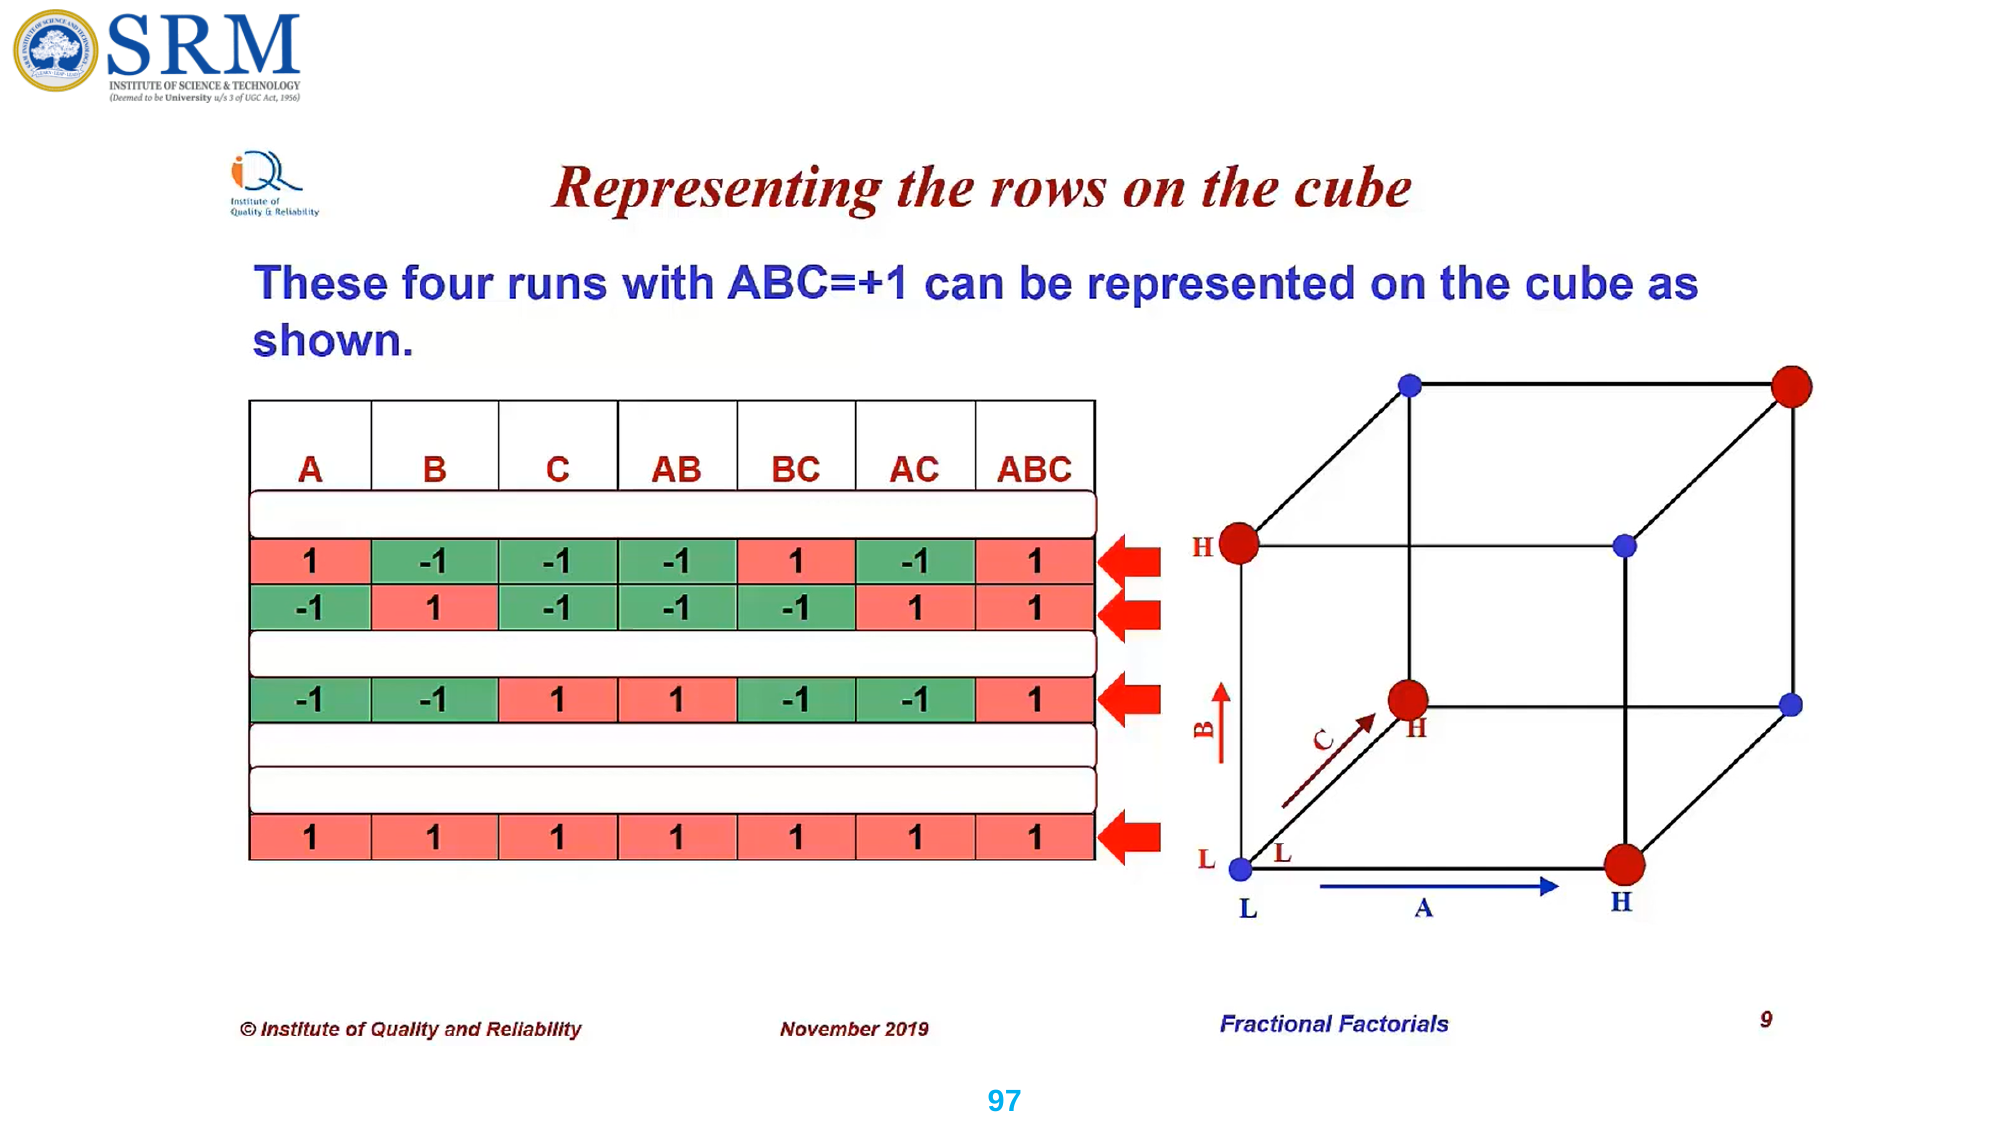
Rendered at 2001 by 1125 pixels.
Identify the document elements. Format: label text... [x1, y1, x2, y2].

picture [214, 136, 1829, 1046]
picture [1, 0, 309, 119]
slide_number 97 [924, 1072, 1085, 1125]
